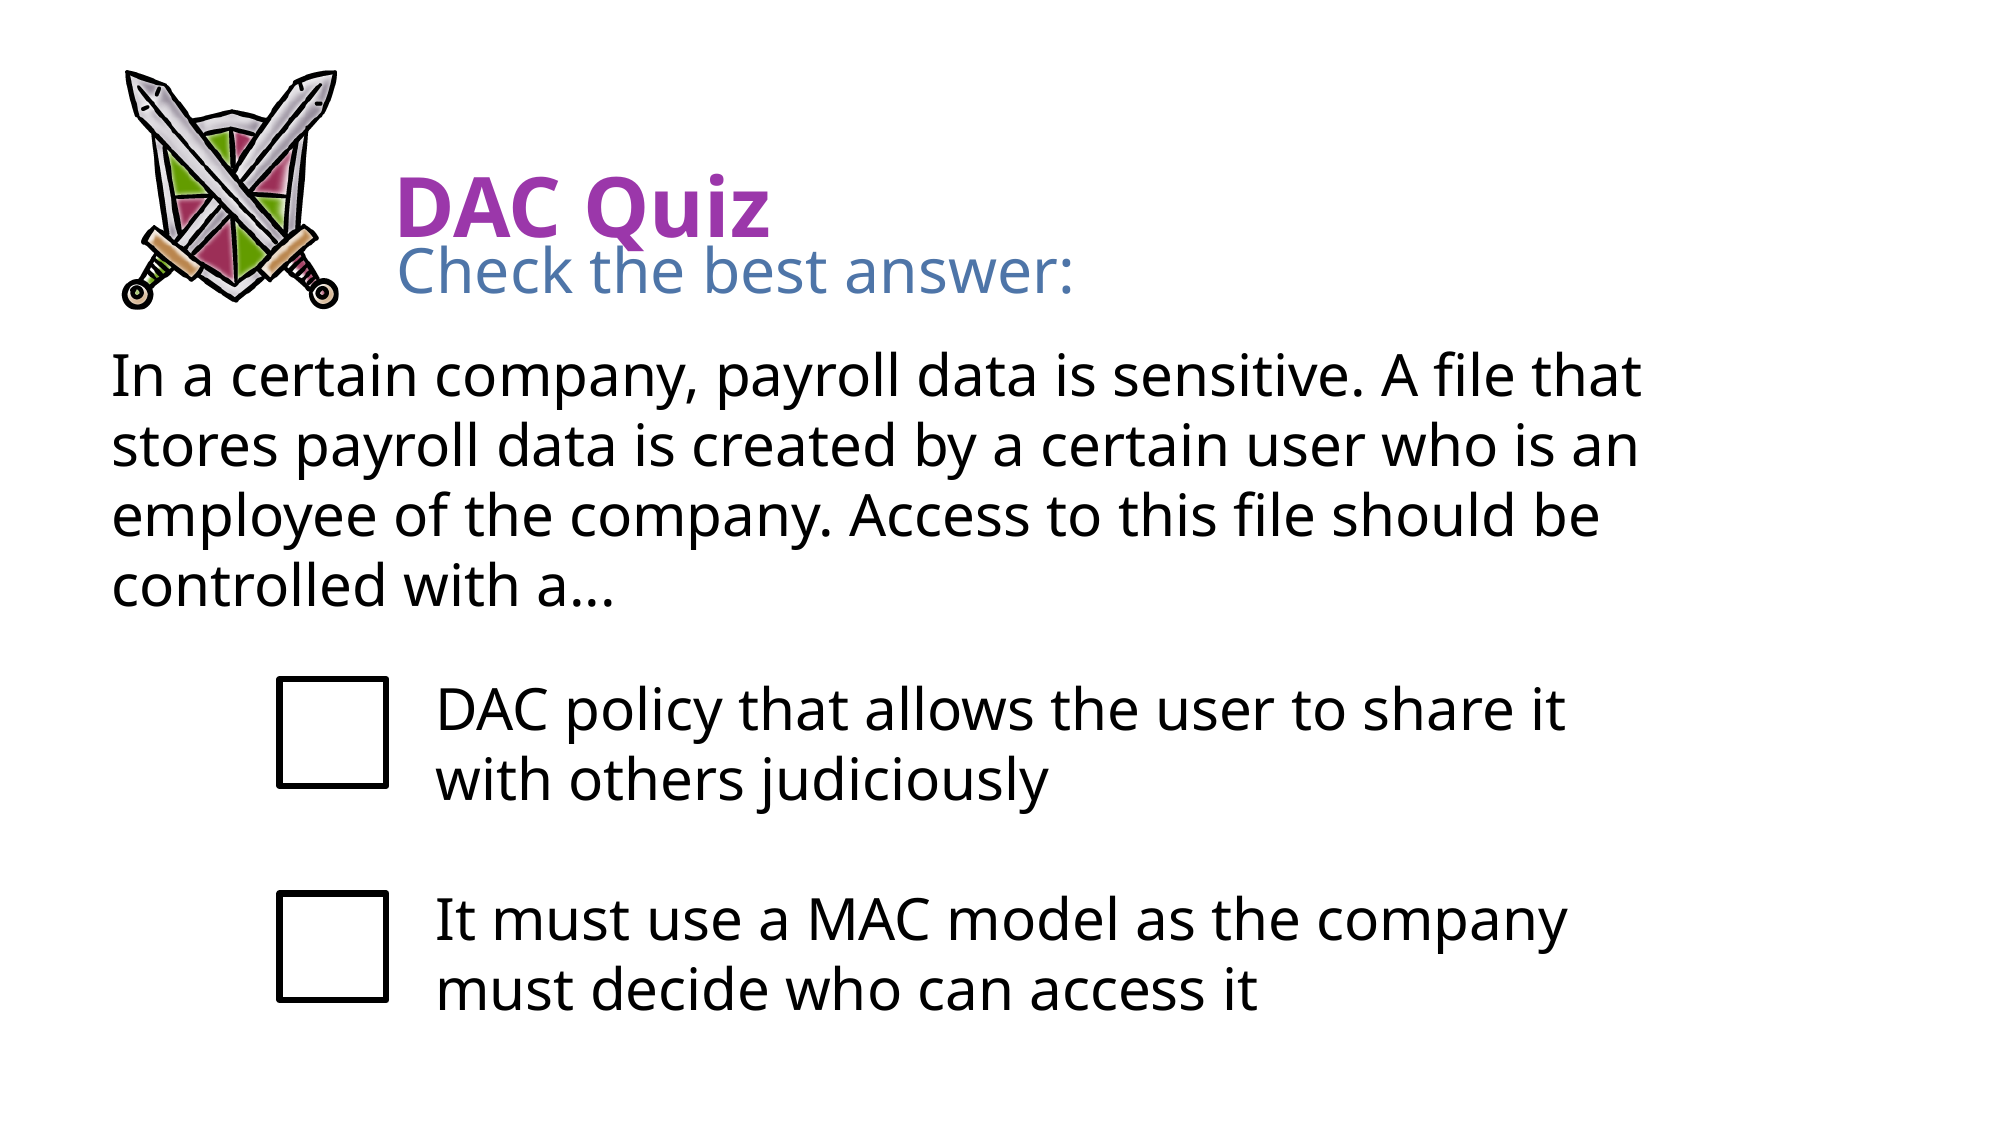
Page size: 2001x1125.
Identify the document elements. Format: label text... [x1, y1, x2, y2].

picture [120, 69, 339, 310]
text_box [279, 679, 345, 786]
text_box Check the best answer: [381, 205, 1205, 332]
text_box DAC policy that allows the user to share it with others judiciously It must use a MAC model as the company must decide who can access it [345, 612, 1706, 1082]
text_box [279, 893, 345, 1001]
list In a certain company, payroll data is sensitive. A file that stores payroll data is created by a certain user who is an employee of the company. Access to this file should be controlled with a... [91, 318, 1833, 894]
title DAC Quiz [373, 107, 919, 251]
